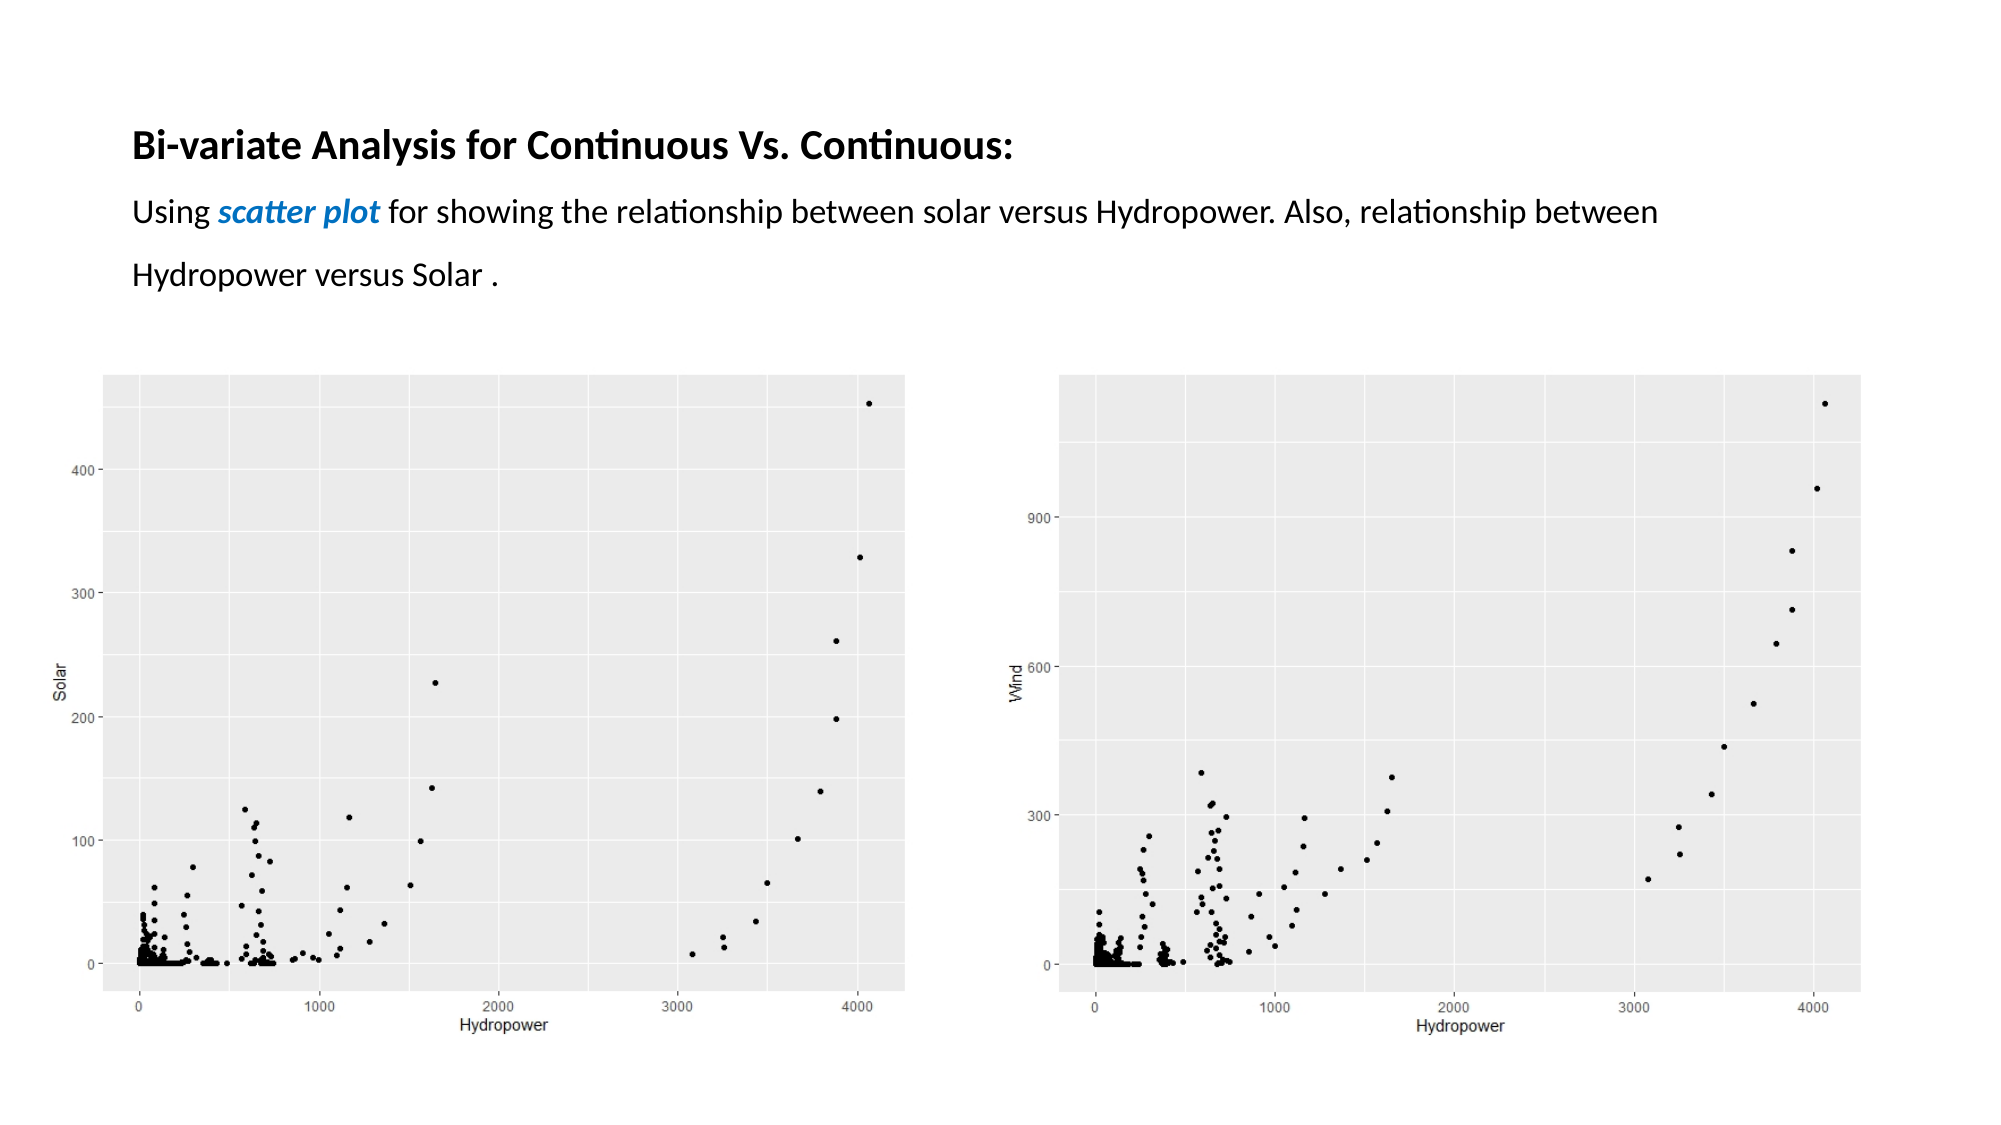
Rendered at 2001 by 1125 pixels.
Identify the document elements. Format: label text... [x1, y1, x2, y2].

picture [999, 367, 1870, 1043]
picture [43, 367, 914, 1043]
title Bi-variate Analysis for Continuous Vs. Continuous: Using scatter plot for showing the relationship between solar versus Hydropower. Also, relationship between Hydropower versus Solar . [117, 83, 1843, 301]
